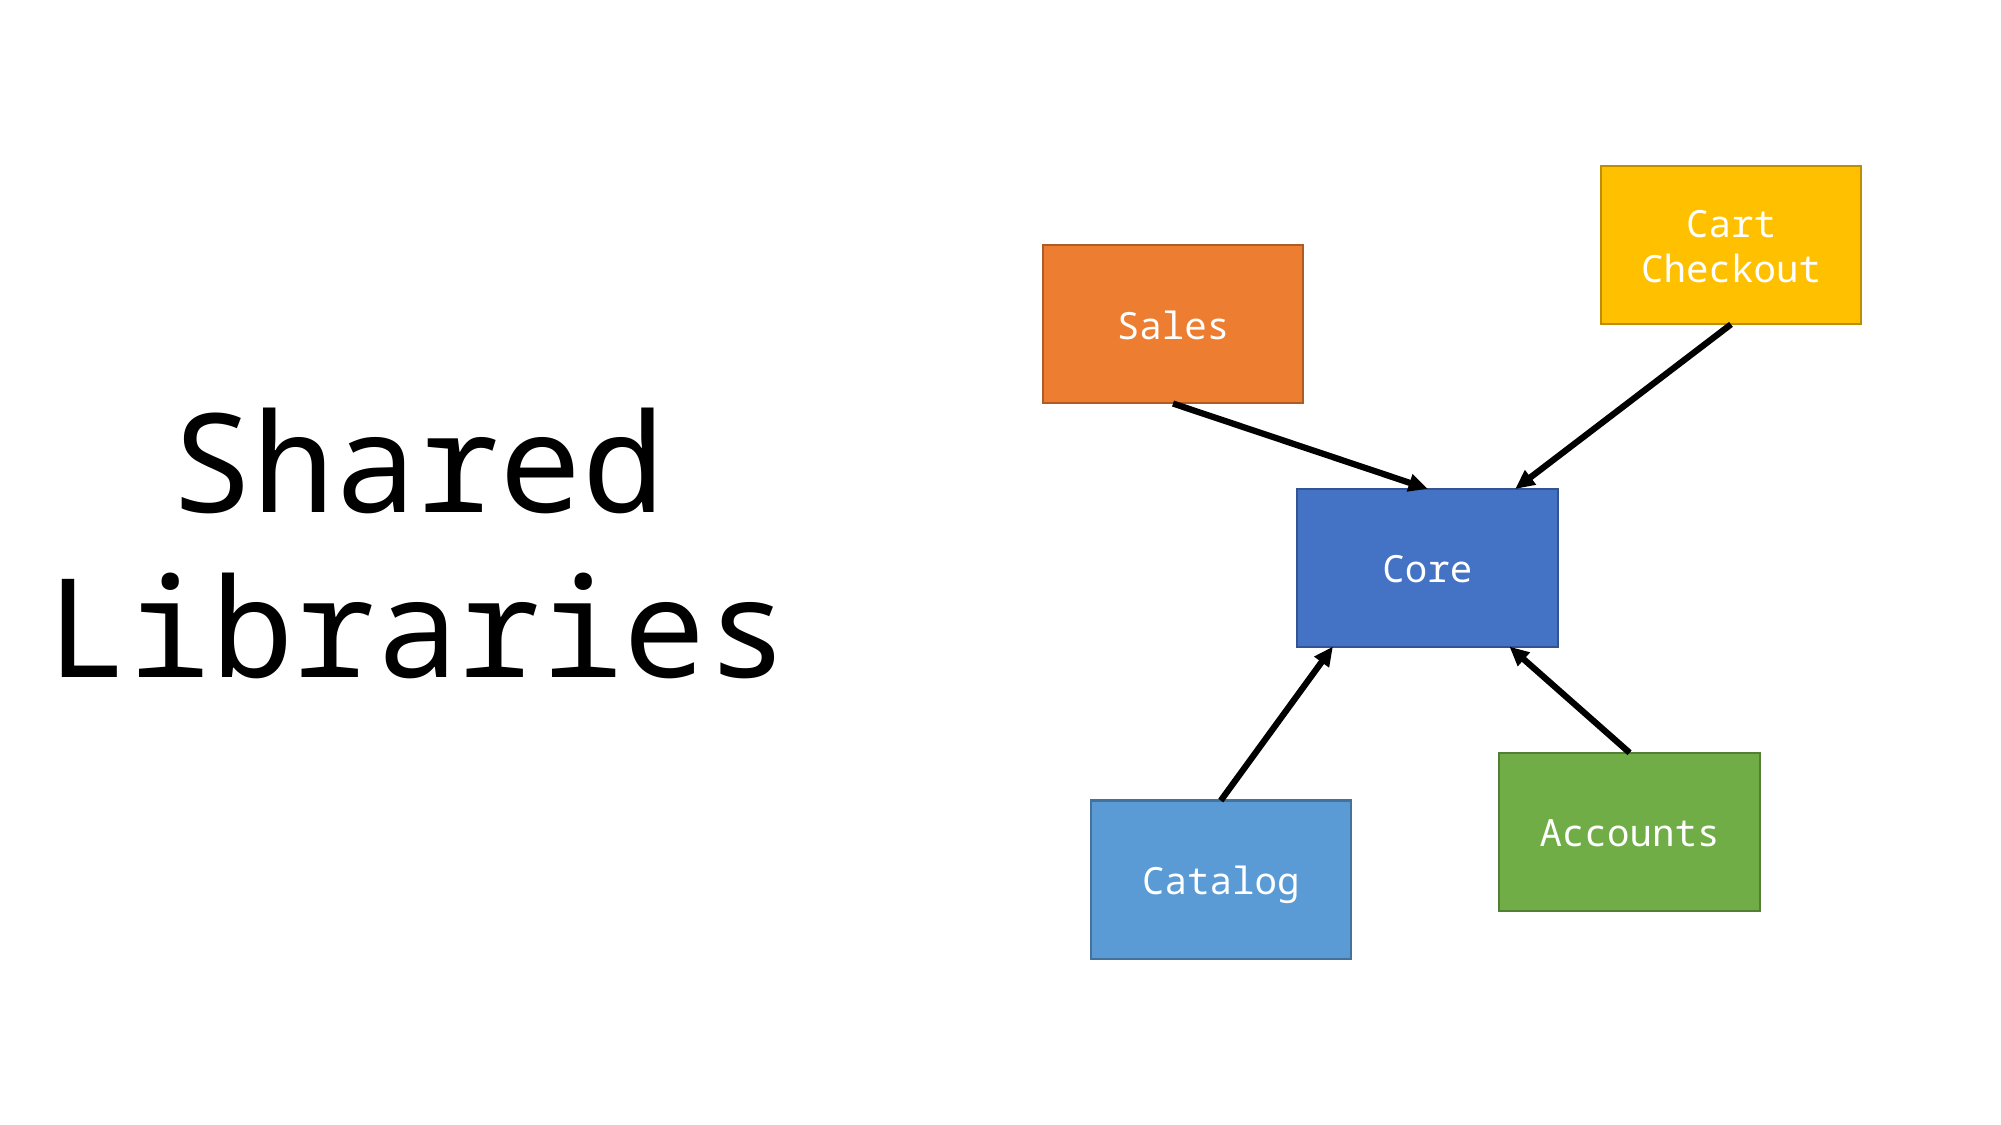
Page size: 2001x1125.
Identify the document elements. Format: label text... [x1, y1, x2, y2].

text_box Cart Checkout [1600, 165, 1862, 325]
text_box Accounts [1498, 752, 1761, 912]
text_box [1509, 646, 1630, 753]
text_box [1515, 324, 1731, 489]
text_box Catalog [1090, 799, 1352, 960]
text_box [1172, 403, 1428, 489]
text_box Shared Libraries [0, 368, 901, 713]
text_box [1220, 646, 1333, 801]
text_box Sales [1042, 244, 1304, 404]
text_box Core [1296, 488, 1559, 648]
